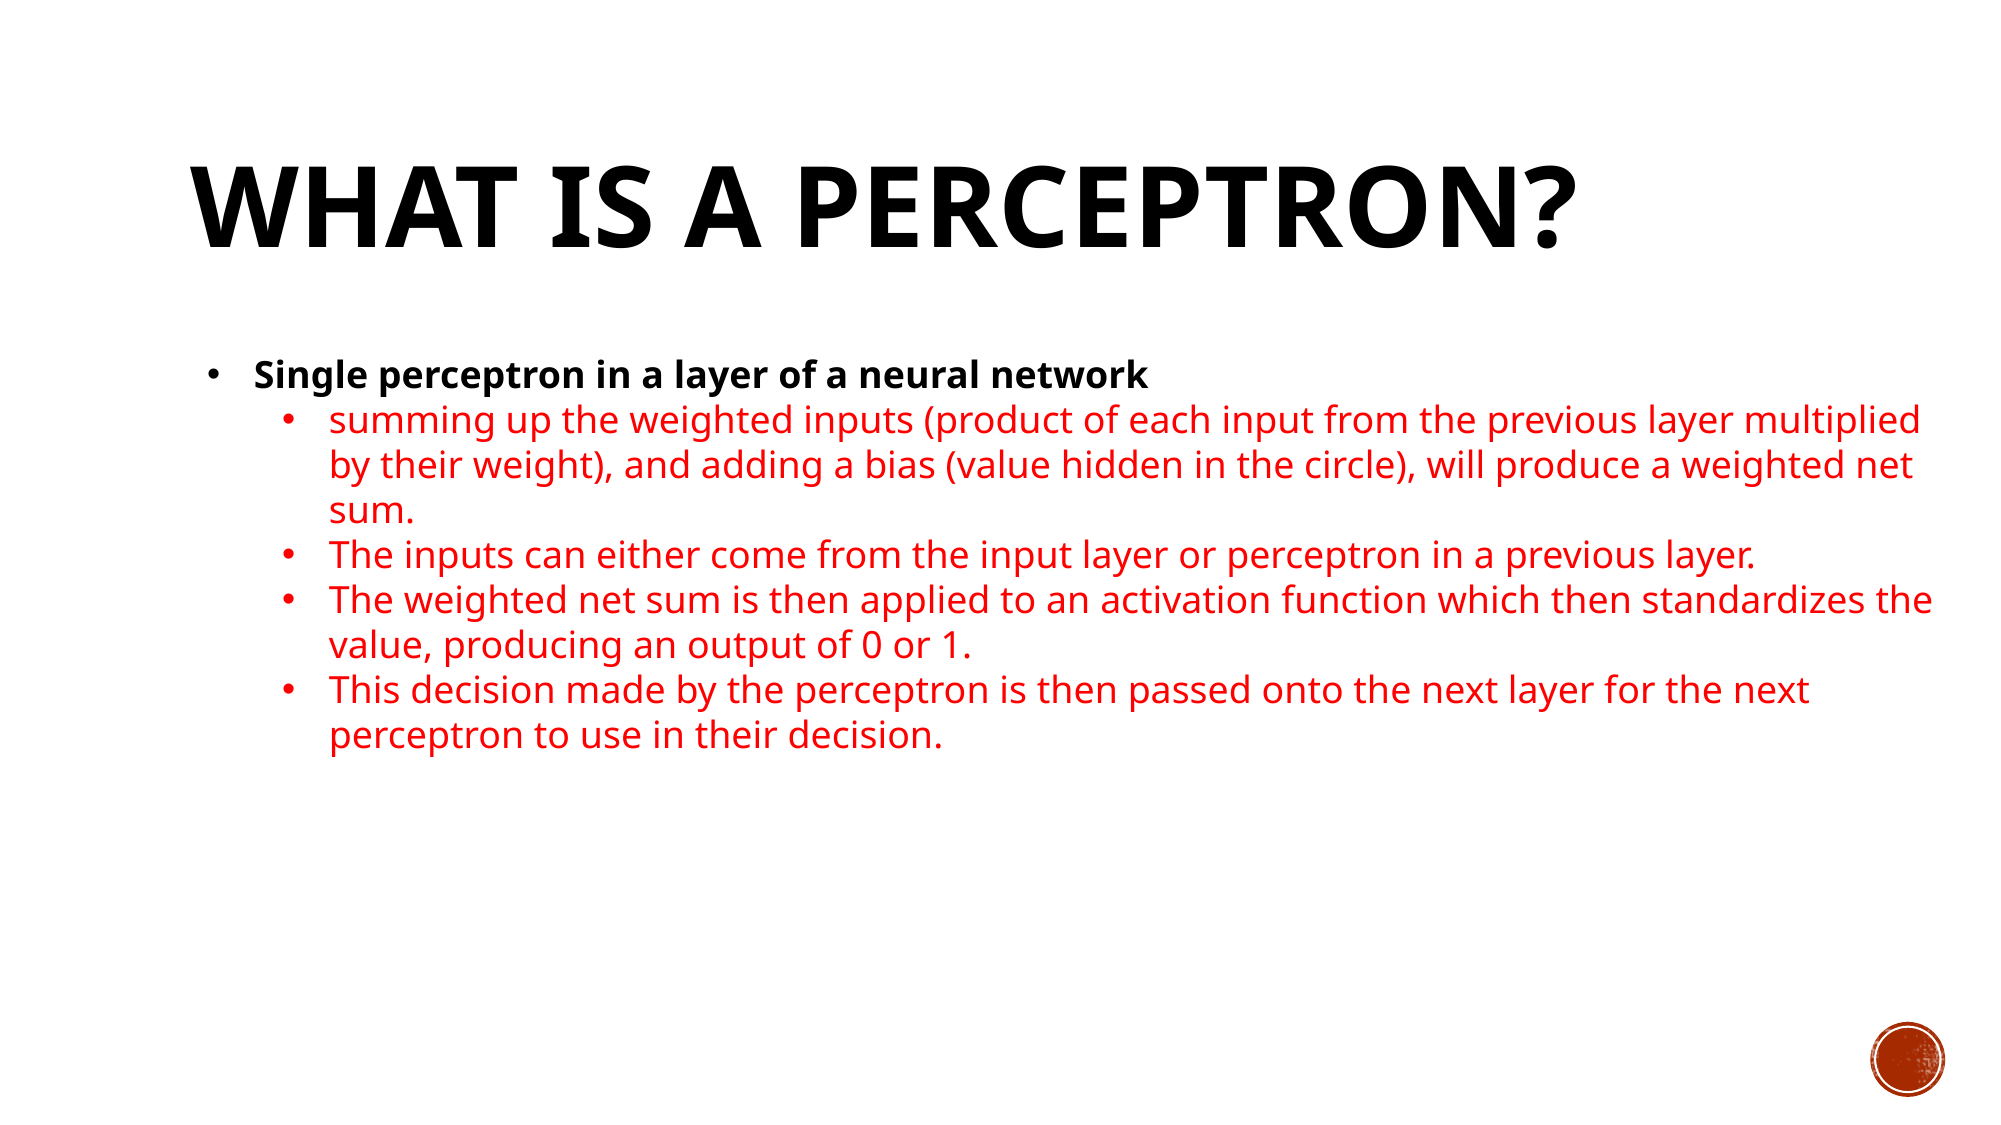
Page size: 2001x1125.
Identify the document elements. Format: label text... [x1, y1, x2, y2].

text_box Single perceptron in a layer of a neural network summing up the weighted inputs (product of each input from the previous layer multiplied by their weight), and adding a bias (value hidden in the circle), will produce a weighted net sum. The inputs can either come from the input layer or perceptron in a previous layer. The weighted net sum is then applied to an activation function which then standardizes the value, producing an output of 0 or 1. This decision made by the perceptron is then passed onto the next layer for the next perceptron to use in their decision. [192, 343, 1972, 764]
title What is a perceptron? [175, 79, 1826, 344]
